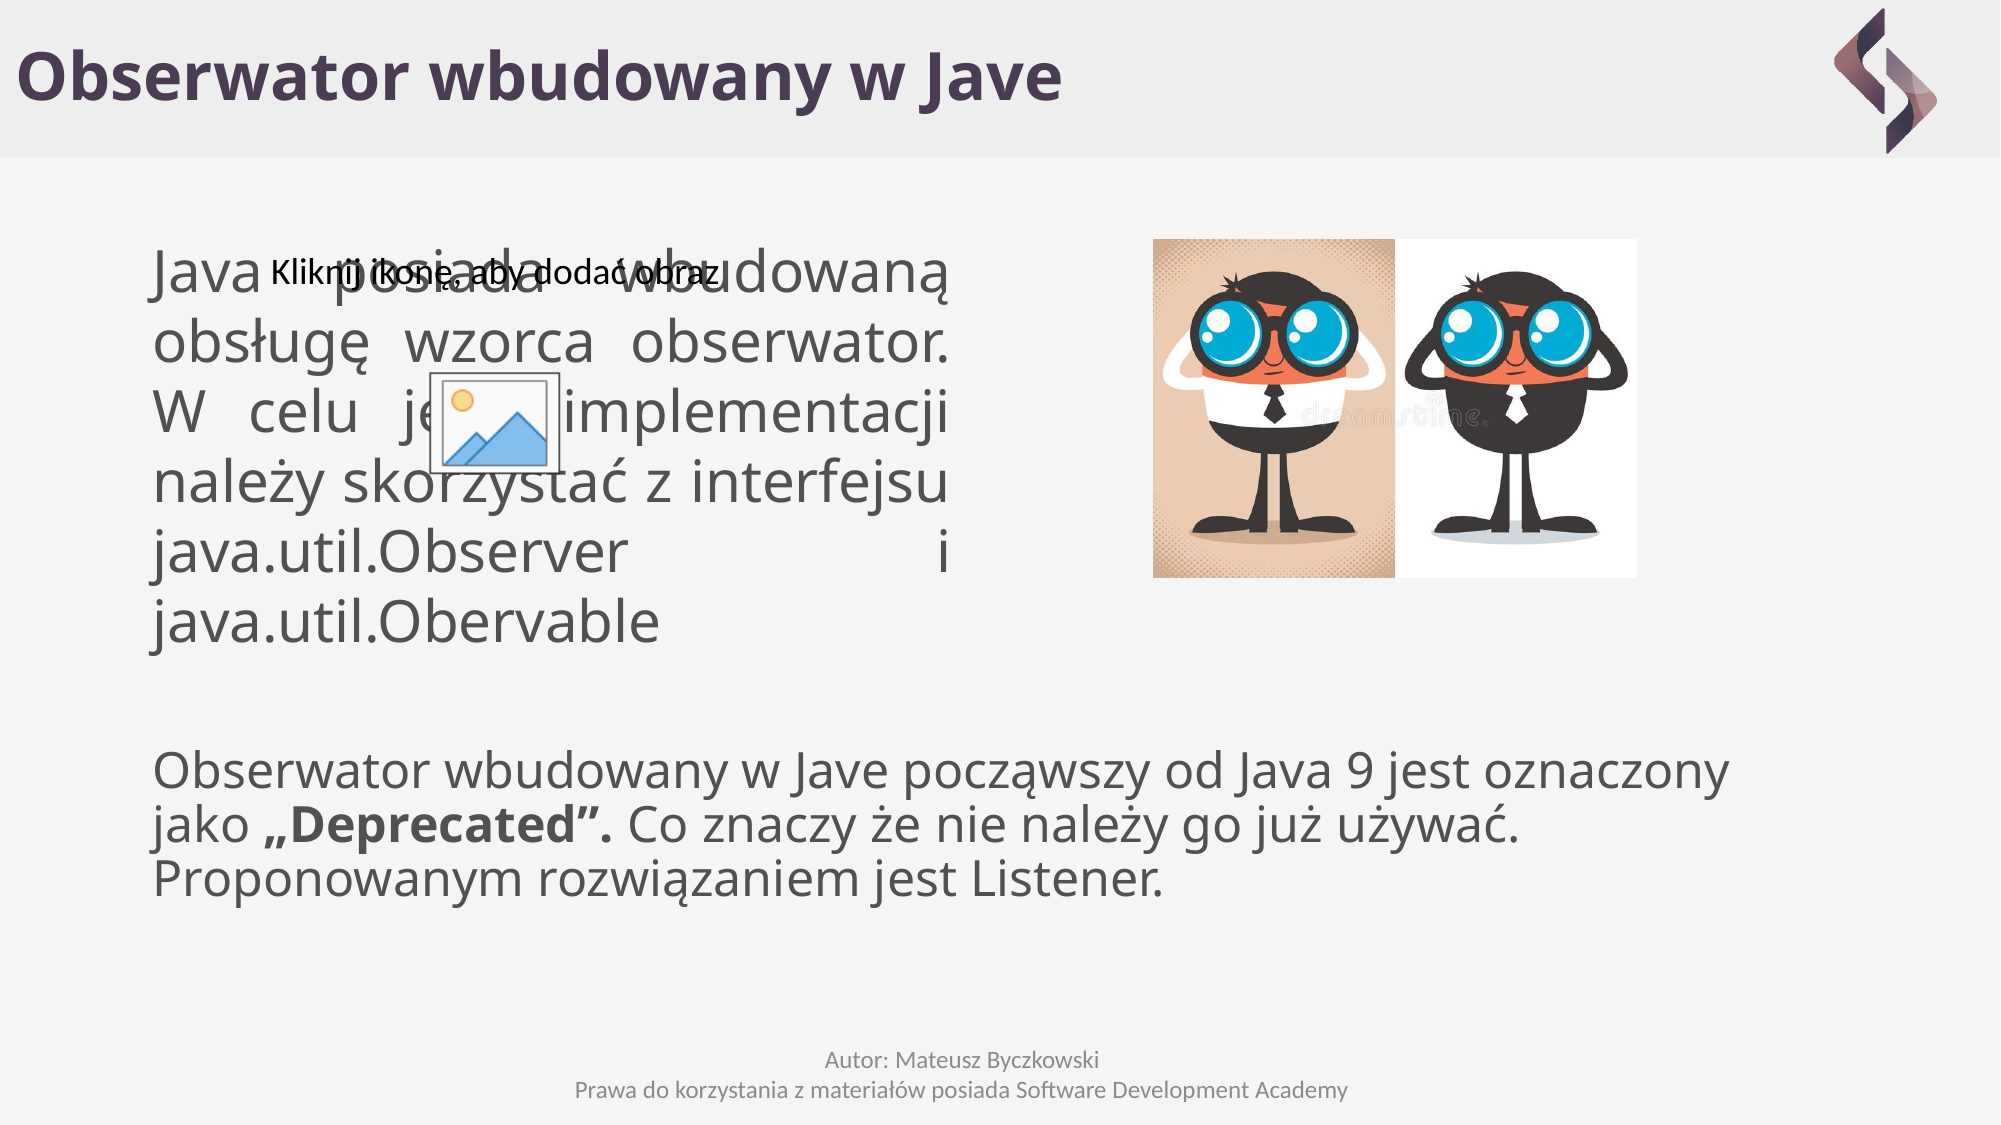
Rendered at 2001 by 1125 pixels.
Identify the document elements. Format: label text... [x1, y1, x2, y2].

picture [311, 239, 680, 608]
picture [1153, 239, 1637, 578]
list Java posiada wbudowaną obsługę wzorca obserwator. W celu jego implementacji należy skorzystać z interfejsu java.util.Observer i java.util.Obervable [137, 227, 966, 737]
picture [1787, 0, 2001, 166]
title Obserwator wbudowany w Jave [0, 0, 1788, 158]
footer Autor: Mateusz Byczkowski Prawa do korzystania z materiałów posiada Software Development Academy [505, 1043, 1419, 1103]
list Obserwator wbudowany w Jave począwszy od Java 9 jest oznaczony jako „Deprecated”. Co znaczy że nie należy go już używać. Proponowanym rozwiązaniem jest Listener. [137, 737, 1788, 1030]
